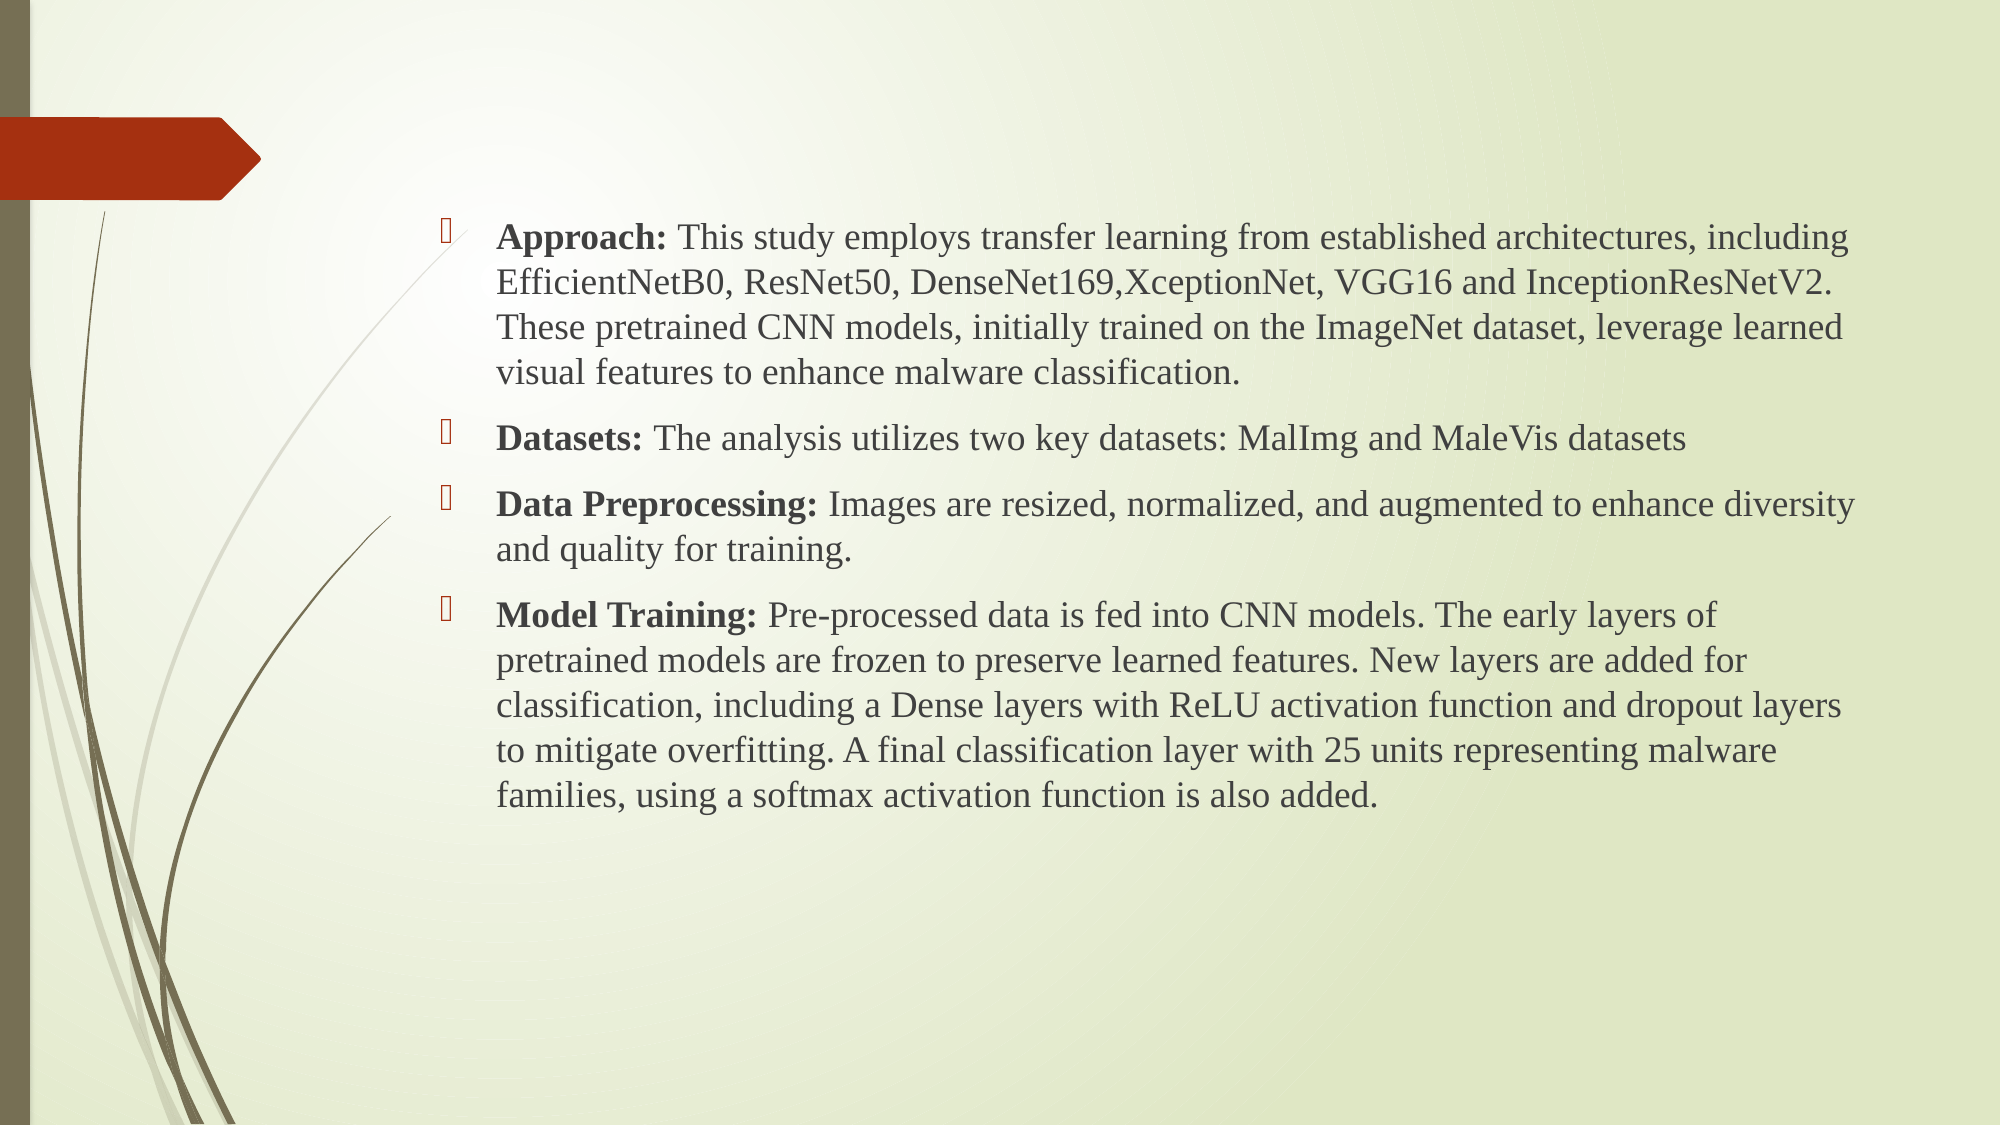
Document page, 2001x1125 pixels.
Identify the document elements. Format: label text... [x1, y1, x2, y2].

list Approach: This study employs transfer learning from established architectures, including EfficientNetB0, ResNet50, DenseNet169,XceptionNet, VGG16 and InceptionResNetV2. These pretrained CNN models, initially trained on the ImageNet dataset, leverage learned visual features to enhance malware classification. Datasets: The analysis utilizes two key datasets: MalImg and MaleVis datasets Data Preprocessing: Images are resized, normalized, and augmented to enhance diversity and quality for training. Model Training: Pre-processed data is fed into CNN models. The early layers of pretrained models are frozen to preserve learned features. New layers are added for classification, including a Dense layers with ReLU activation function and dropout layers to mitigate overfitting. A final classification layer with 25 units representing malware families, using a softmax activation function is also added. [424, 204, 1888, 970]
